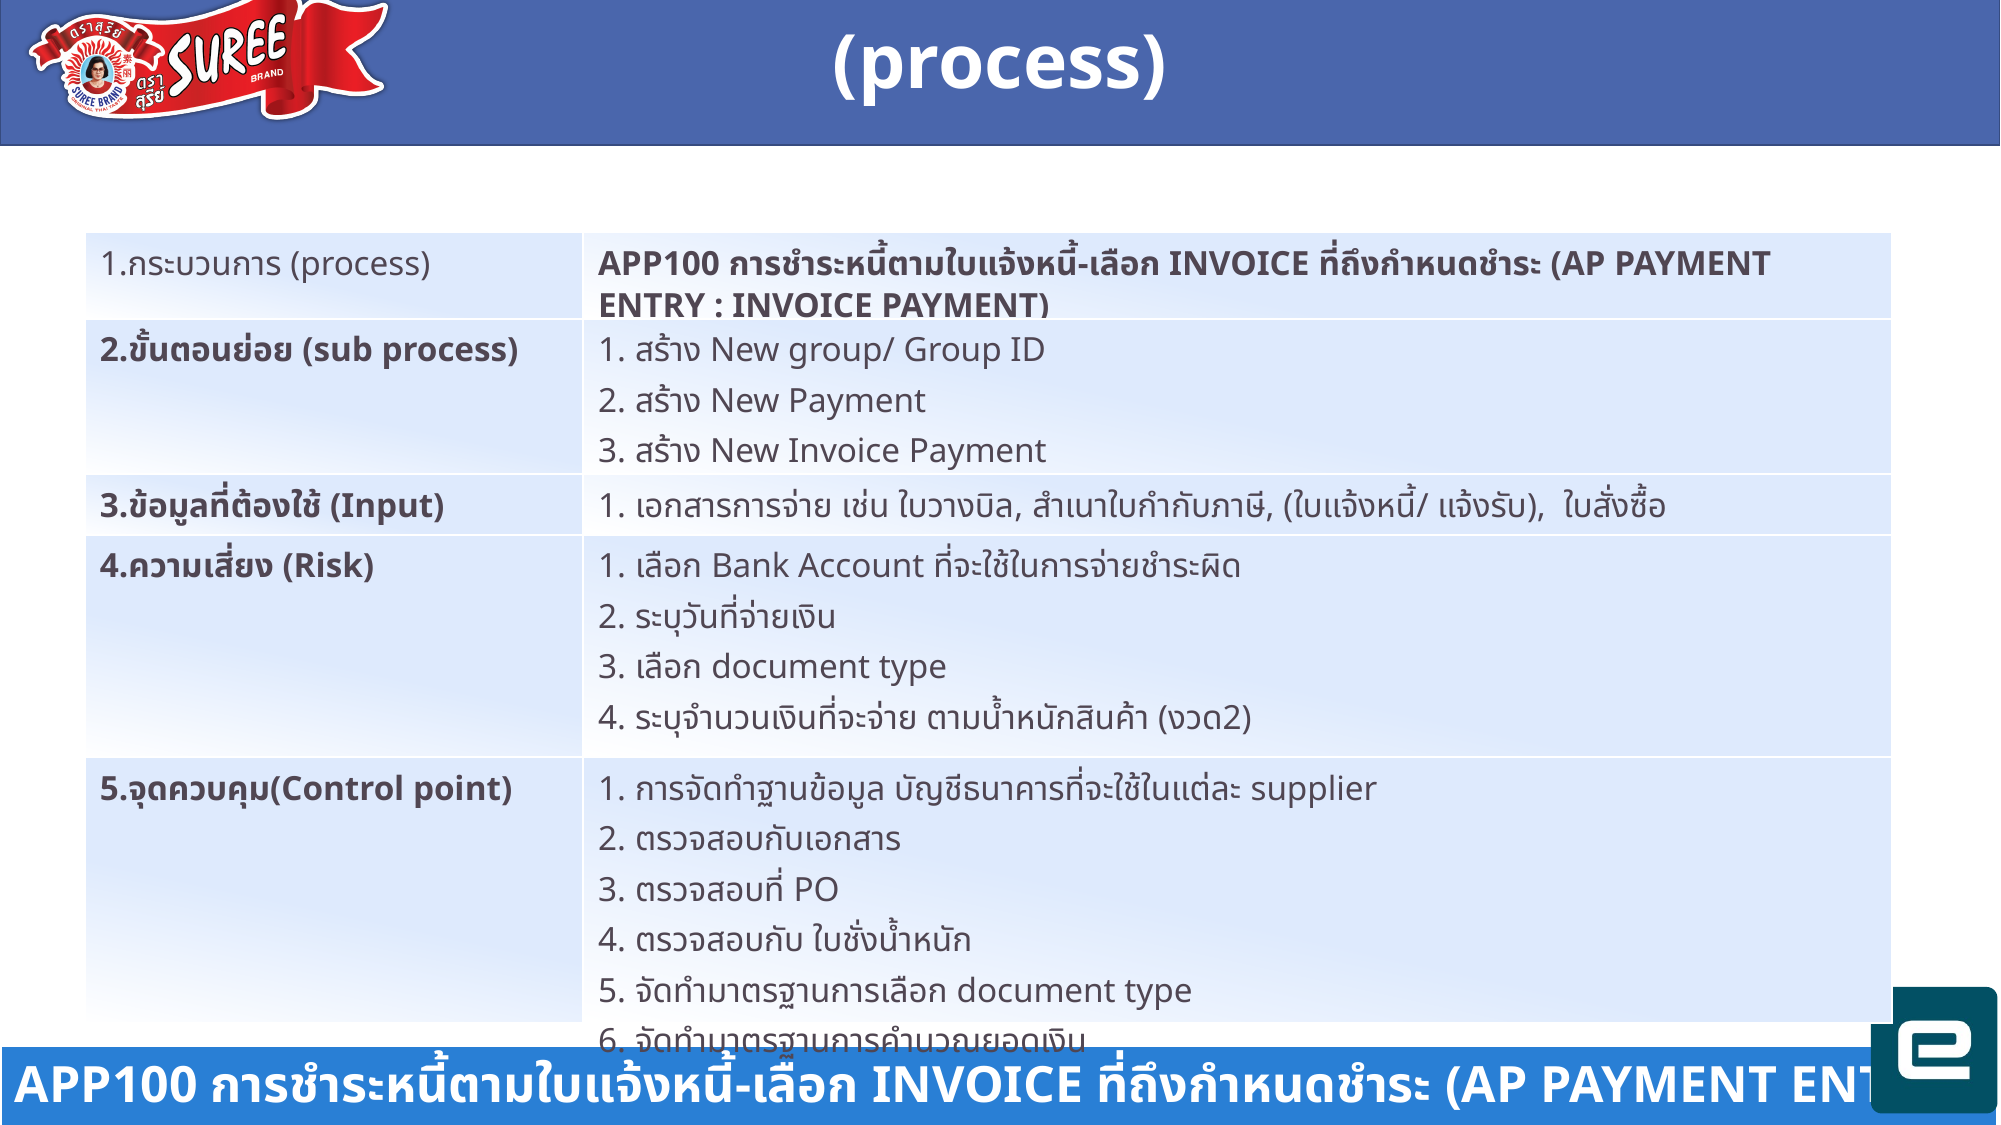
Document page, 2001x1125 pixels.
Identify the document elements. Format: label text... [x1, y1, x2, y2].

picture [0, 0, 420, 130]
table_cell 4.ความเสี่ยง (Risk) [86, 536, 582, 756]
table_cell 1. การจัดทำฐานข้อมูล บัญชีธนาคารที่จะใช้ในแต่ละ supplier 2. ตรวจสอบกับเอกสาร 3. ตรวจสอบที่ PO 4. ตรวจสอบกับ ใบชั่งน้ำหนัก 5. จัดทำมาตรฐานการเลือก document type 6. จัดทำมาตรฐานการคำนวณยอดเงิน [584, 758, 1891, 1022]
table_cell 5.จุดควบคุม(Control point) [86, 758, 582, 1022]
table_cell 1. เอกสารการจ่าย เช่น ใบวางบิล, สำเนาใบกำกับภาษี, (ใบแจ้งหนี้/ แจ้งรับ), ใบสั่งซื้อ [584, 475, 1891, 534]
table_header APP100 การชำระหนี้ตามใบแจ้งหนี้-เลือก INVOICE ที่ถึงกำหนดชำระ (AP PAYMENT ENTRY : INVOICE PAYMENT) [584, 233, 1891, 318]
table_cell 1. สร้าง New group/ Group ID 2. สร้าง New Payment 3. สร้าง New Invoice Payment [584, 320, 1891, 473]
table_header 1.กระบวนการ (process) [86, 233, 582, 318]
table_cell 1. เลือก Bank Account ที่จะใช้ในการจ่ายชำระผิด 2. ระบุวันที่จ่ายเงิน 3. เลือก document type 4. ระบุจำนวนเงินที่จะจ่าย ตามน้ำหนักสินค้า (งวด2) [584, 536, 1891, 756]
picture [1897, 1019, 1972, 1082]
text_box (process) [0, 0, 2000, 146]
table_cell 2.ขั้นตอนย่อย (sub process) [86, 320, 582, 473]
table_cell 3.ข้อมูลที่ต้องใช้ (Input) [86, 475, 582, 534]
